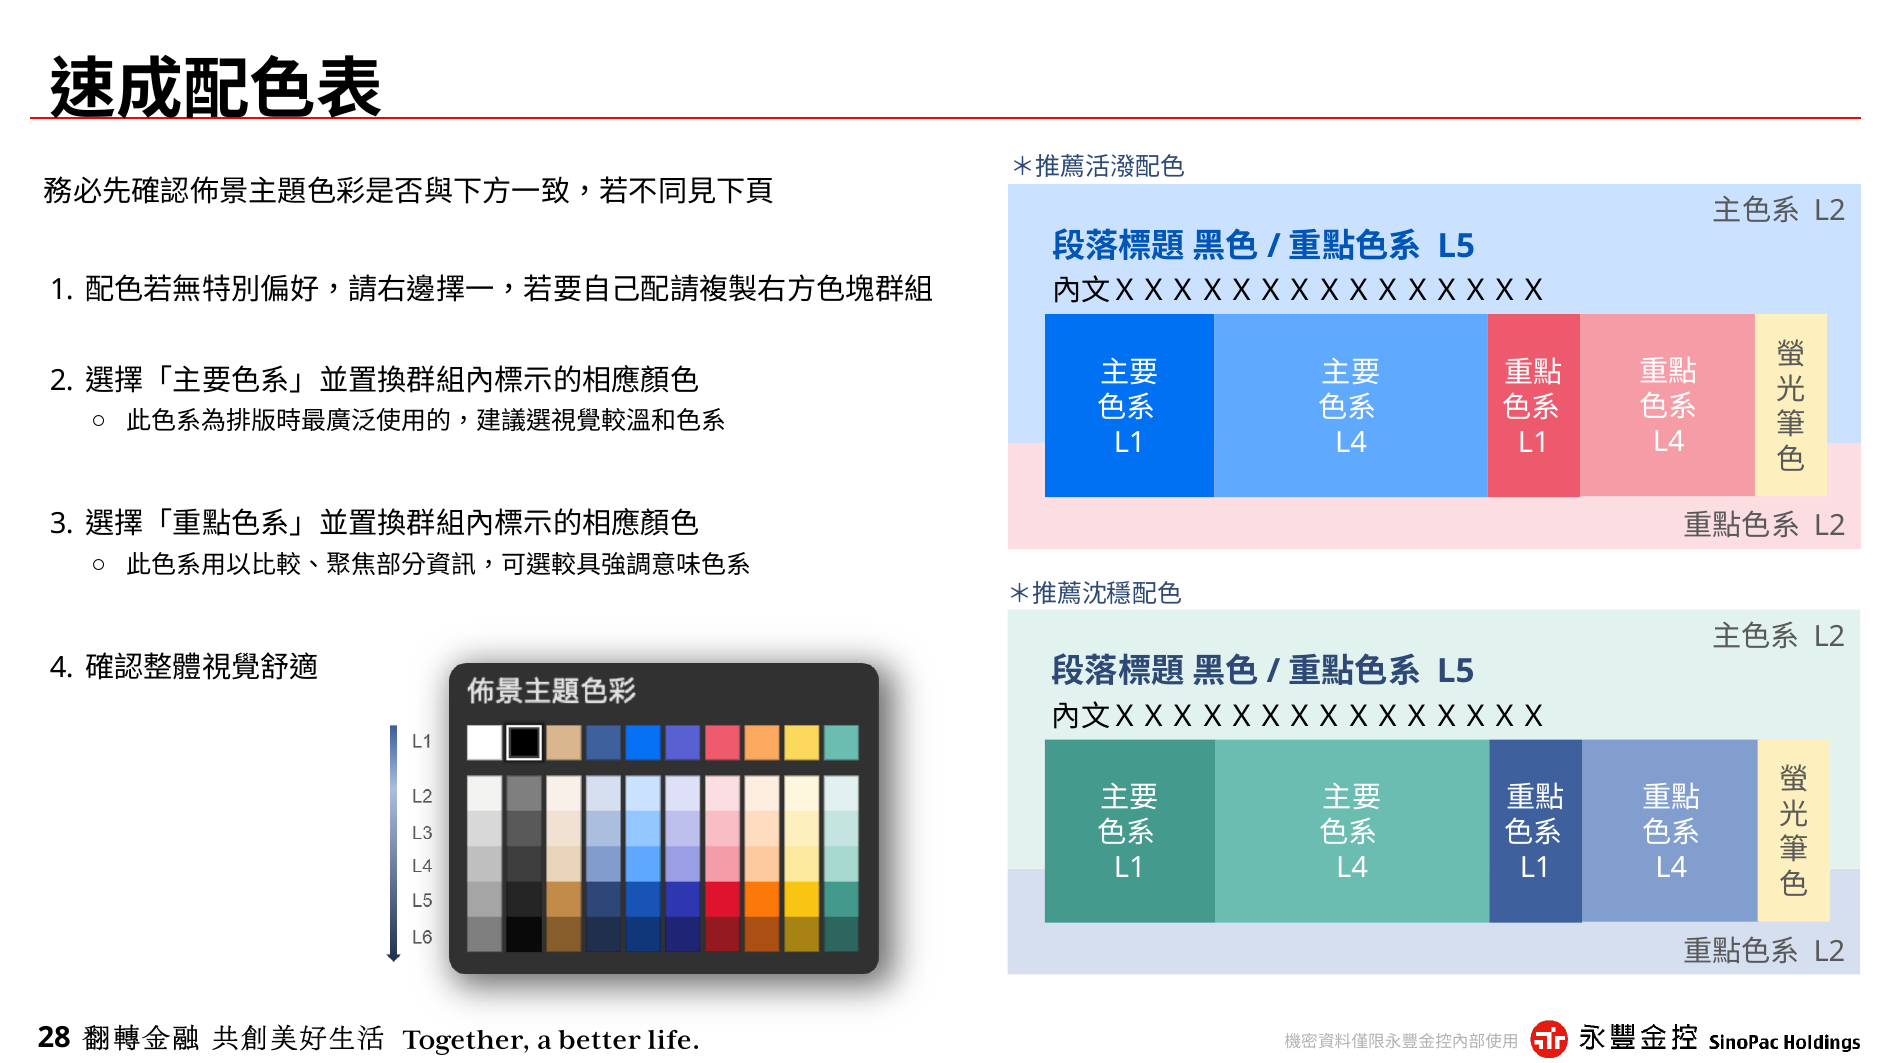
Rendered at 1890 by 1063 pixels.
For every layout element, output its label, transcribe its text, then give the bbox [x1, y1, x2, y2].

text_box ＊推薦沈穩配色 [986, 561, 1212, 615]
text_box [1007, 183, 1862, 550]
list 務必先確認佈景主題色彩是否與下方一致，若不同見下頁 配色若無特別偏好，請右邊擇一，若要自己配請複製右方色塊群組 選擇「主要色系」並置換群組內標示的相應顏色 此色系為排版時最廣泛使用的，建議選視覺較溫和色系 選擇「重點色系」並置換群組內標示的相應顏色 此色系用以比較、聚焦部分資訊，可選較具強調意味色系 確認整體視覺舒適 [29, 147, 1861, 975]
picture [28, 615, 946, 1063]
picture [1529, 1019, 1861, 1059]
title 速成配色表 [29, 29, 1861, 118]
text_box ＊推薦活潑配色 [990, 133, 1239, 188]
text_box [1007, 609, 1861, 975]
